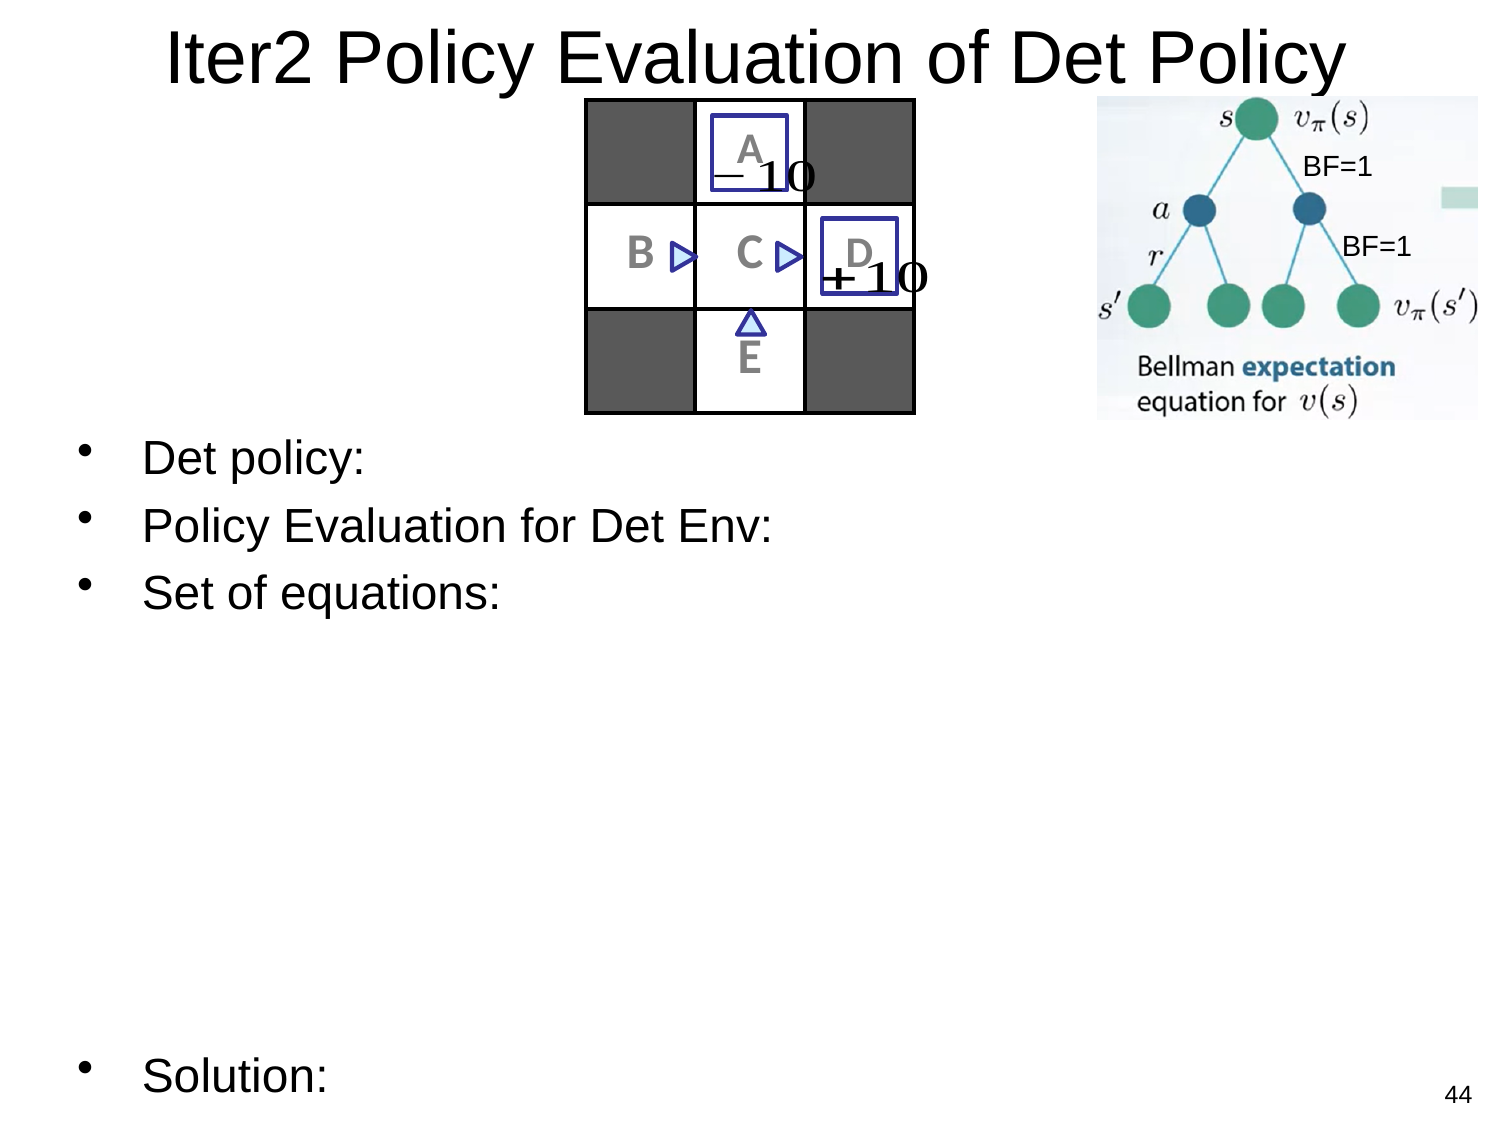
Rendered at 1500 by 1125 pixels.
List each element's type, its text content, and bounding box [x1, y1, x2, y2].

table_header [588, 102, 693, 202]
text_box [775, 240, 804, 273]
table_cell [588, 311, 693, 411]
text_box [669, 240, 699, 273]
text_box [735, 308, 767, 337]
picture [1097, 96, 1478, 420]
title Iter2 Policy Evaluation of Det Policy [37, 0, 1476, 126]
table_cell D [807, 206, 912, 307]
table_cell B [588, 206, 693, 307]
table_header [807, 102, 912, 202]
slide_number 44 [1137, 1070, 1488, 1112]
table_cell C [697, 206, 803, 307]
text_box [820, 216, 899, 296]
table_header A [697, 102, 803, 202]
table_cell E [697, 311, 803, 411]
text_box [710, 113, 789, 192]
table_cell [807, 311, 912, 411]
